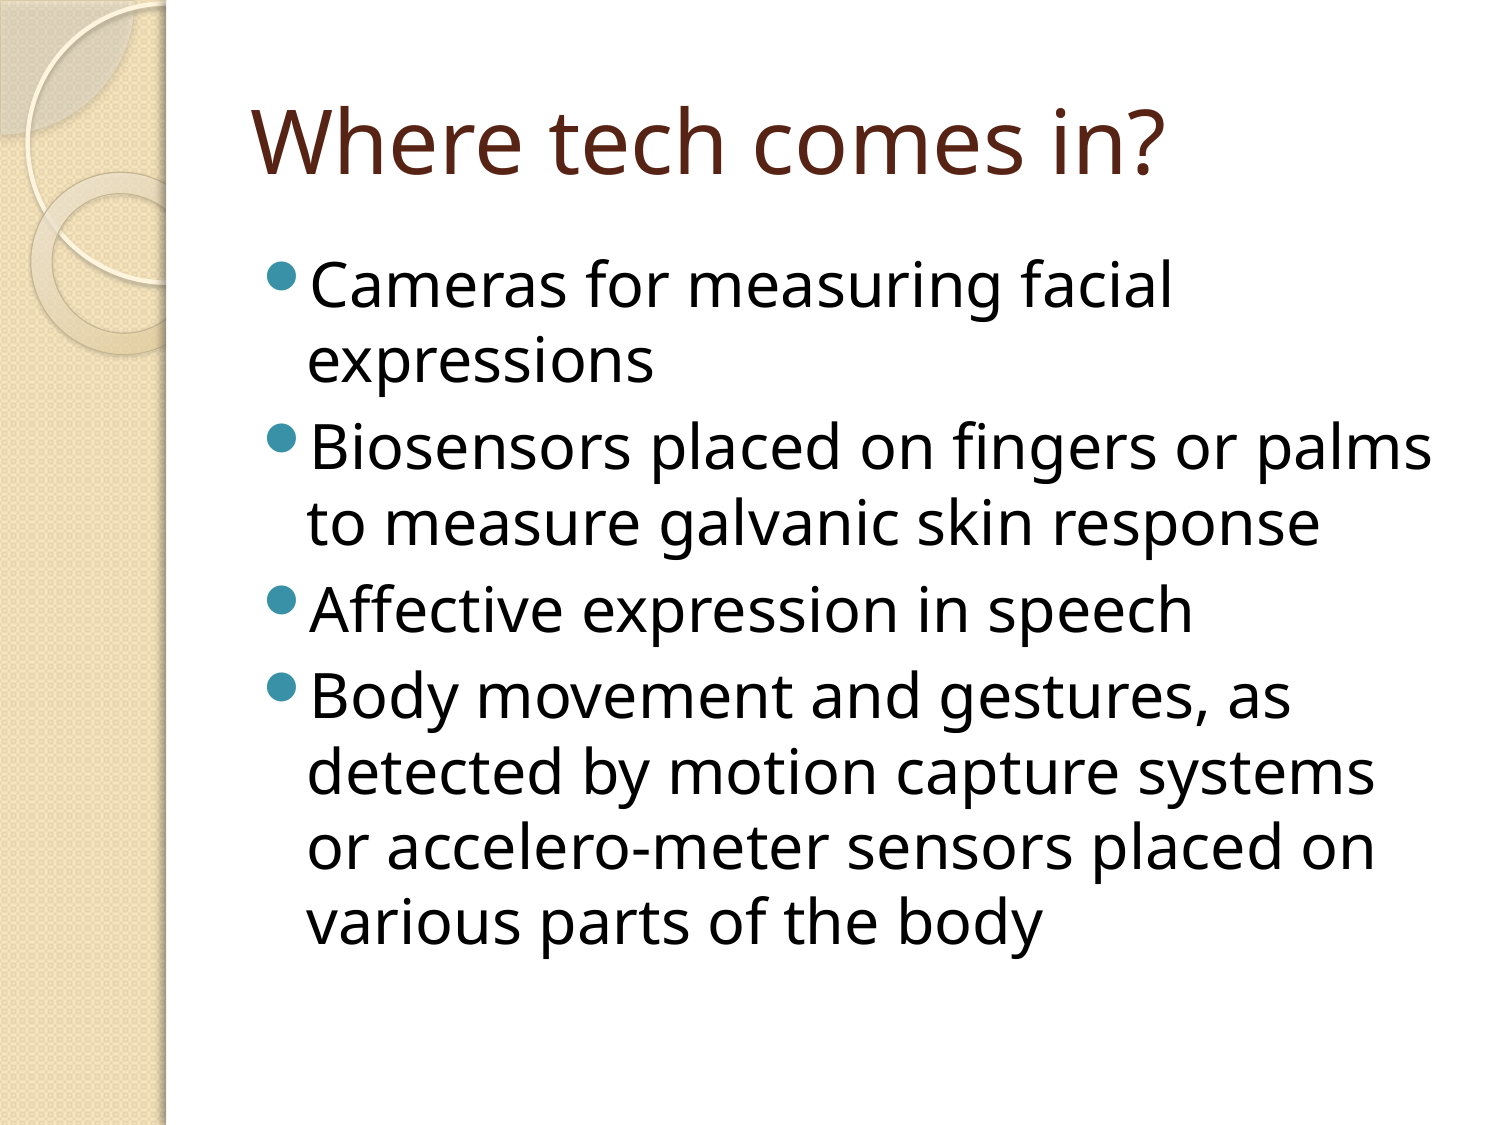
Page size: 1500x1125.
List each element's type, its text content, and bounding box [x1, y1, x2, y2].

title Where tech comes in? [235, 45, 1466, 233]
list Cameras for measuring facial expressions Biosensors placed on fingers or palms to measure galvanic skin response Affective expression in speech Body movement and gestures, as detected by motion capture systems or accelero-meter sensors placed on various parts of the body [235, 237, 1466, 1025]
